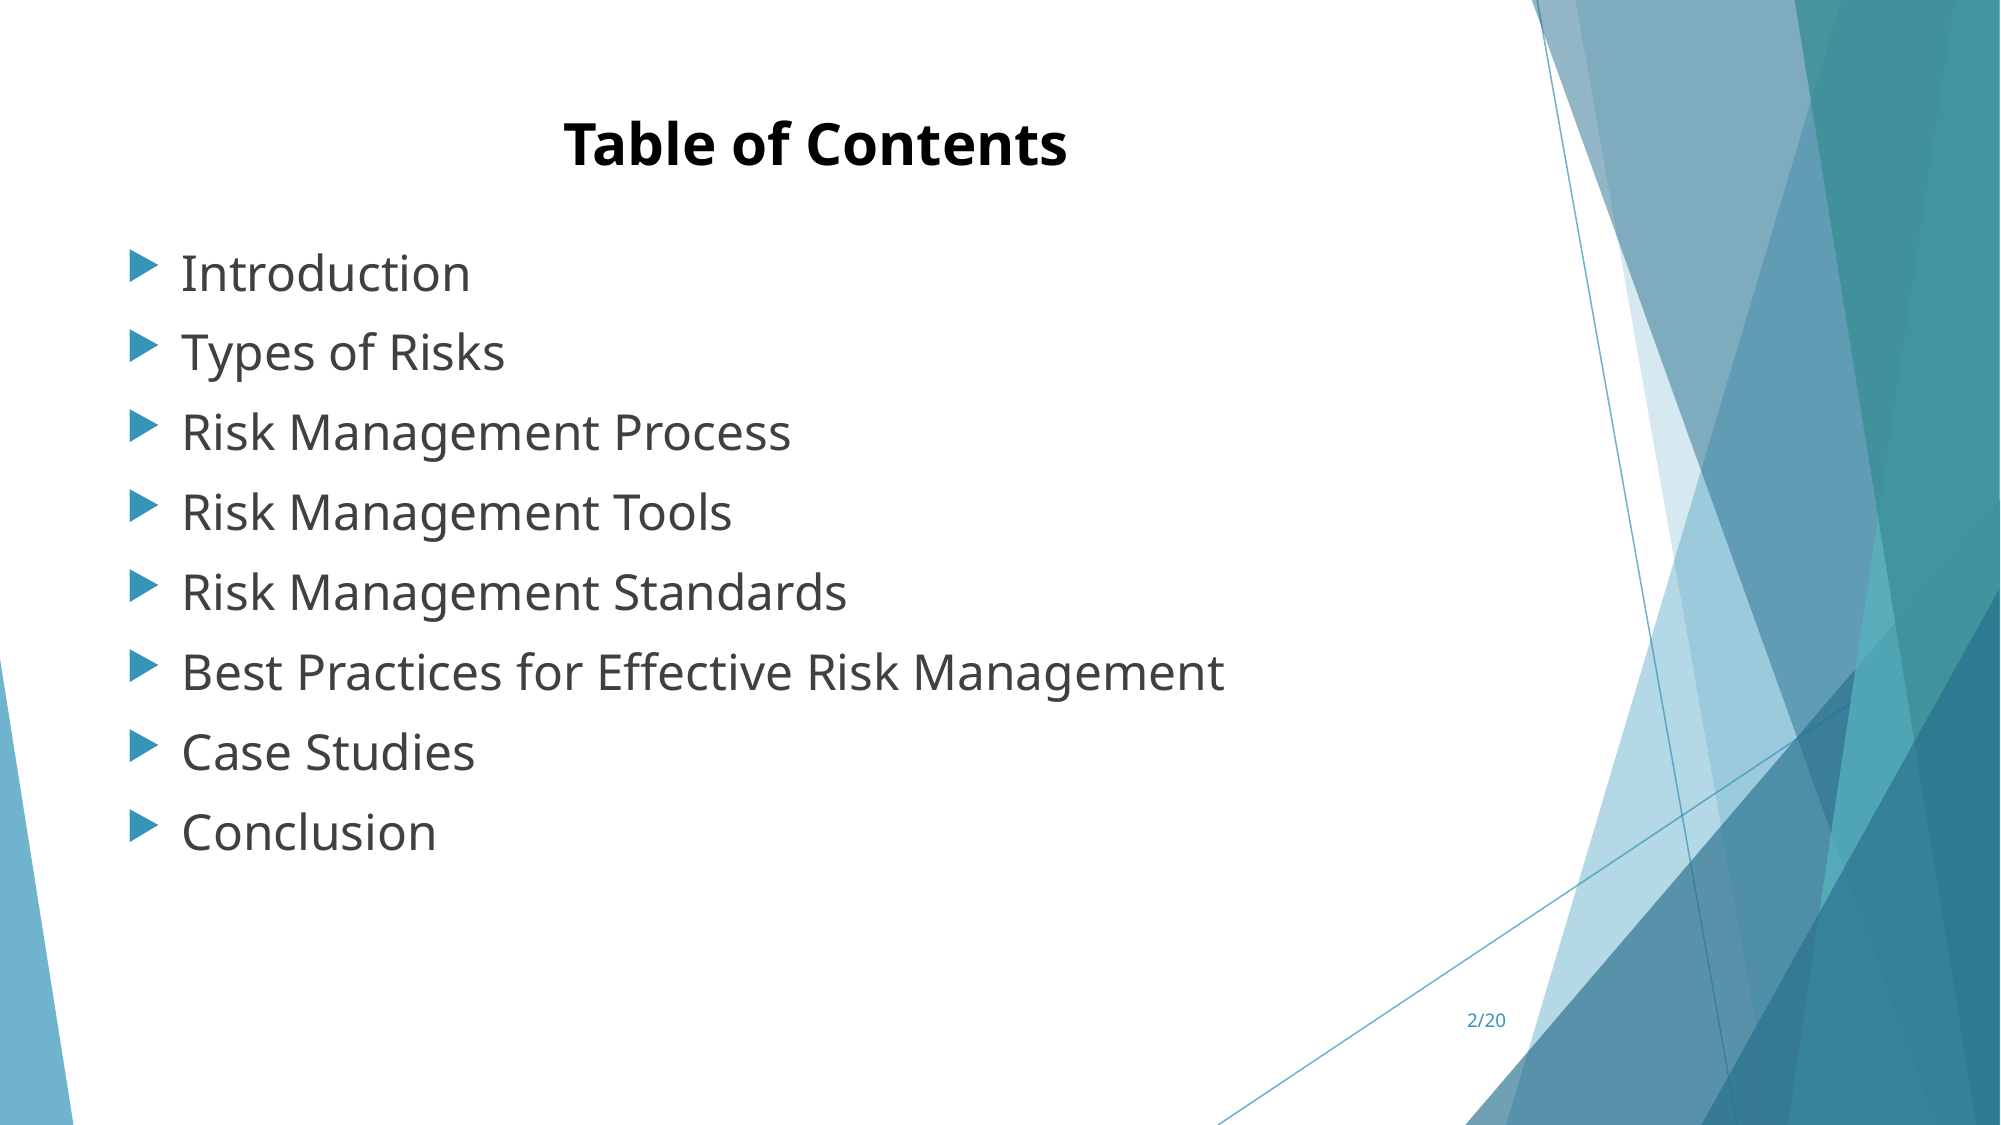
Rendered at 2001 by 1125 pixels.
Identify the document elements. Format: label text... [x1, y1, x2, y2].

list Introduction Types of Risks Risk Management Process Risk Management Tools Risk Management Standards Best Practices for Effective Risk Management Case Studies Conclusion [111, 233, 1522, 871]
slide_number 2/20 [1409, 991, 1522, 1051]
title Table of Contents [111, 99, 1522, 233]
